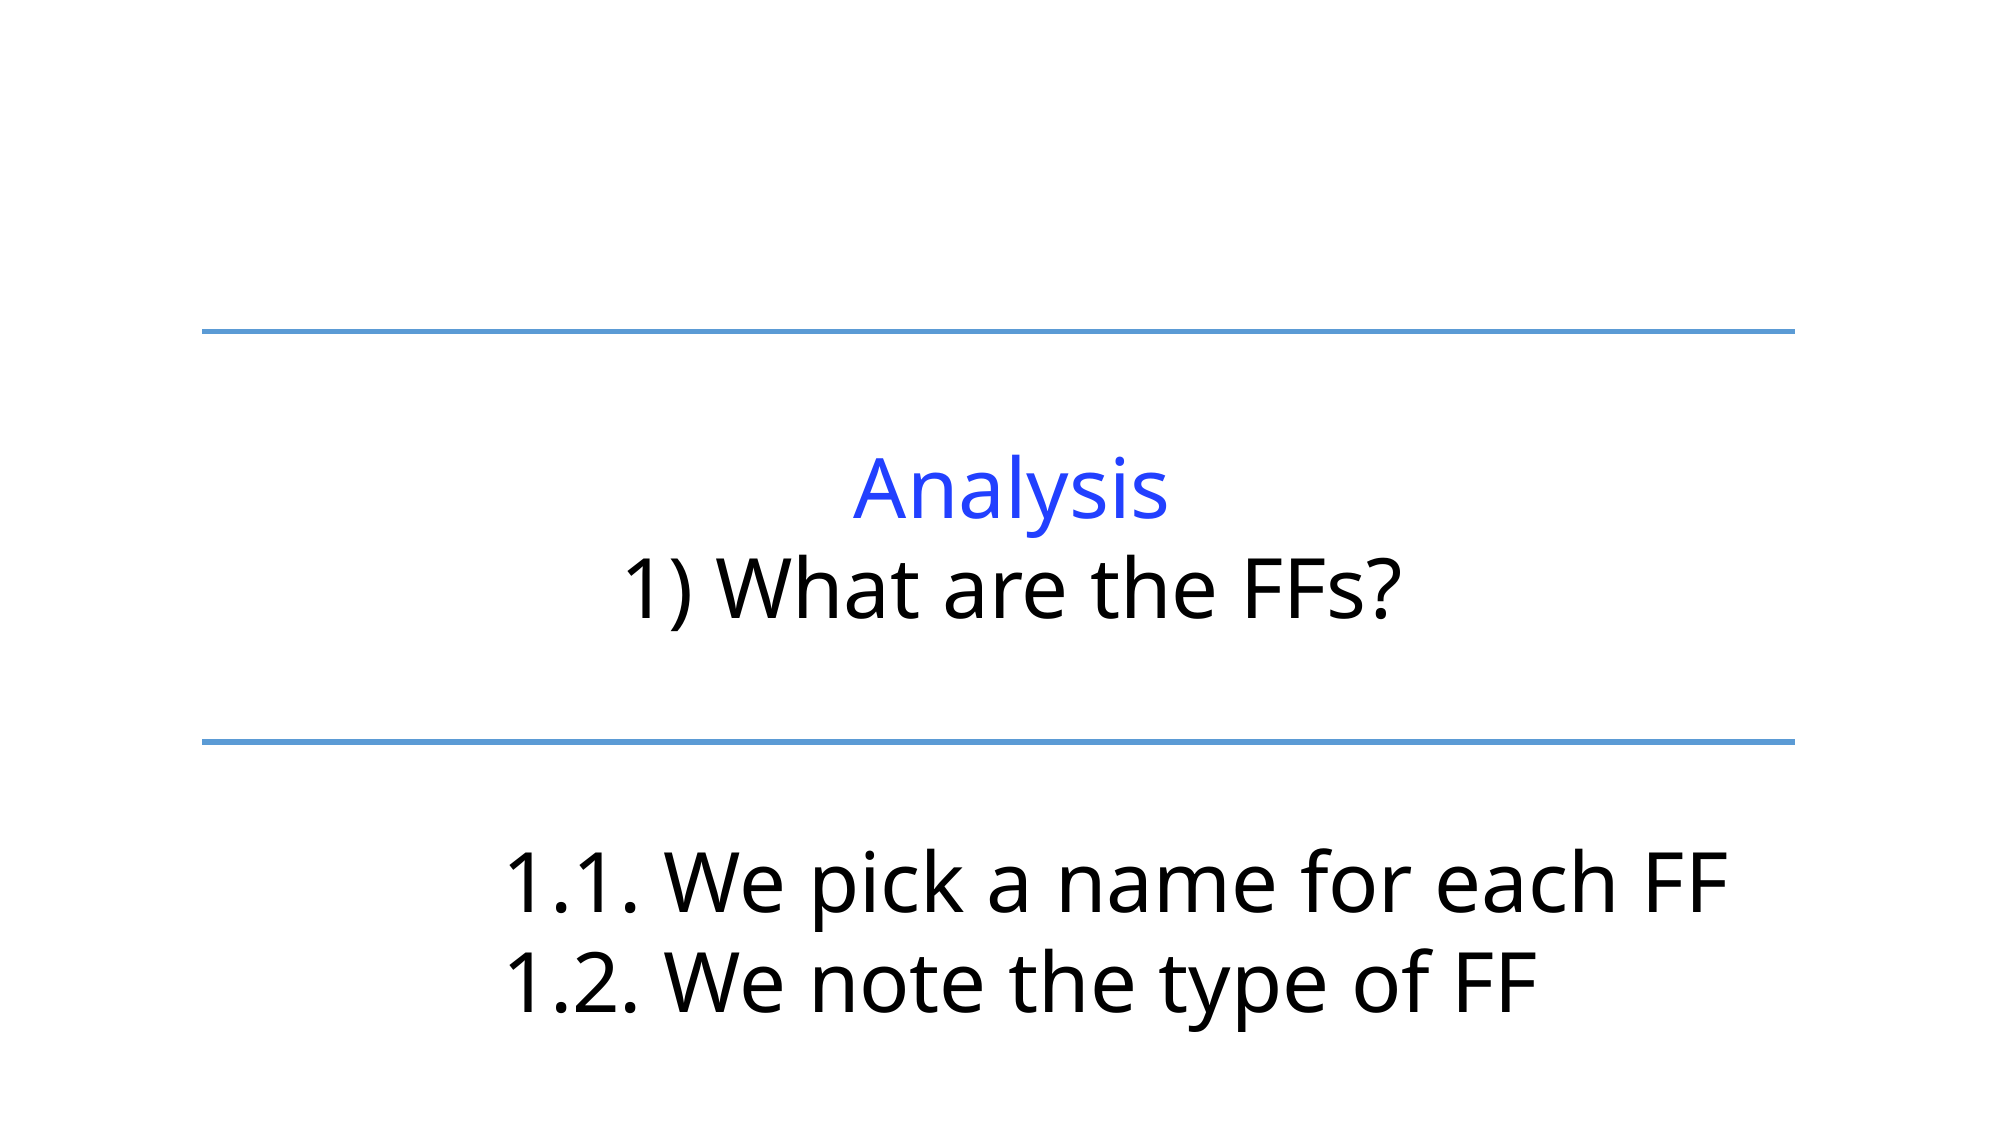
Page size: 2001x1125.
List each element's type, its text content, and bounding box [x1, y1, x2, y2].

text_box Analysis 1) What are the FFs? [216, 427, 1809, 643]
text_box 1.1. We pick a name for each FF 1.2. We note the type of FF [487, 821, 2000, 1037]
